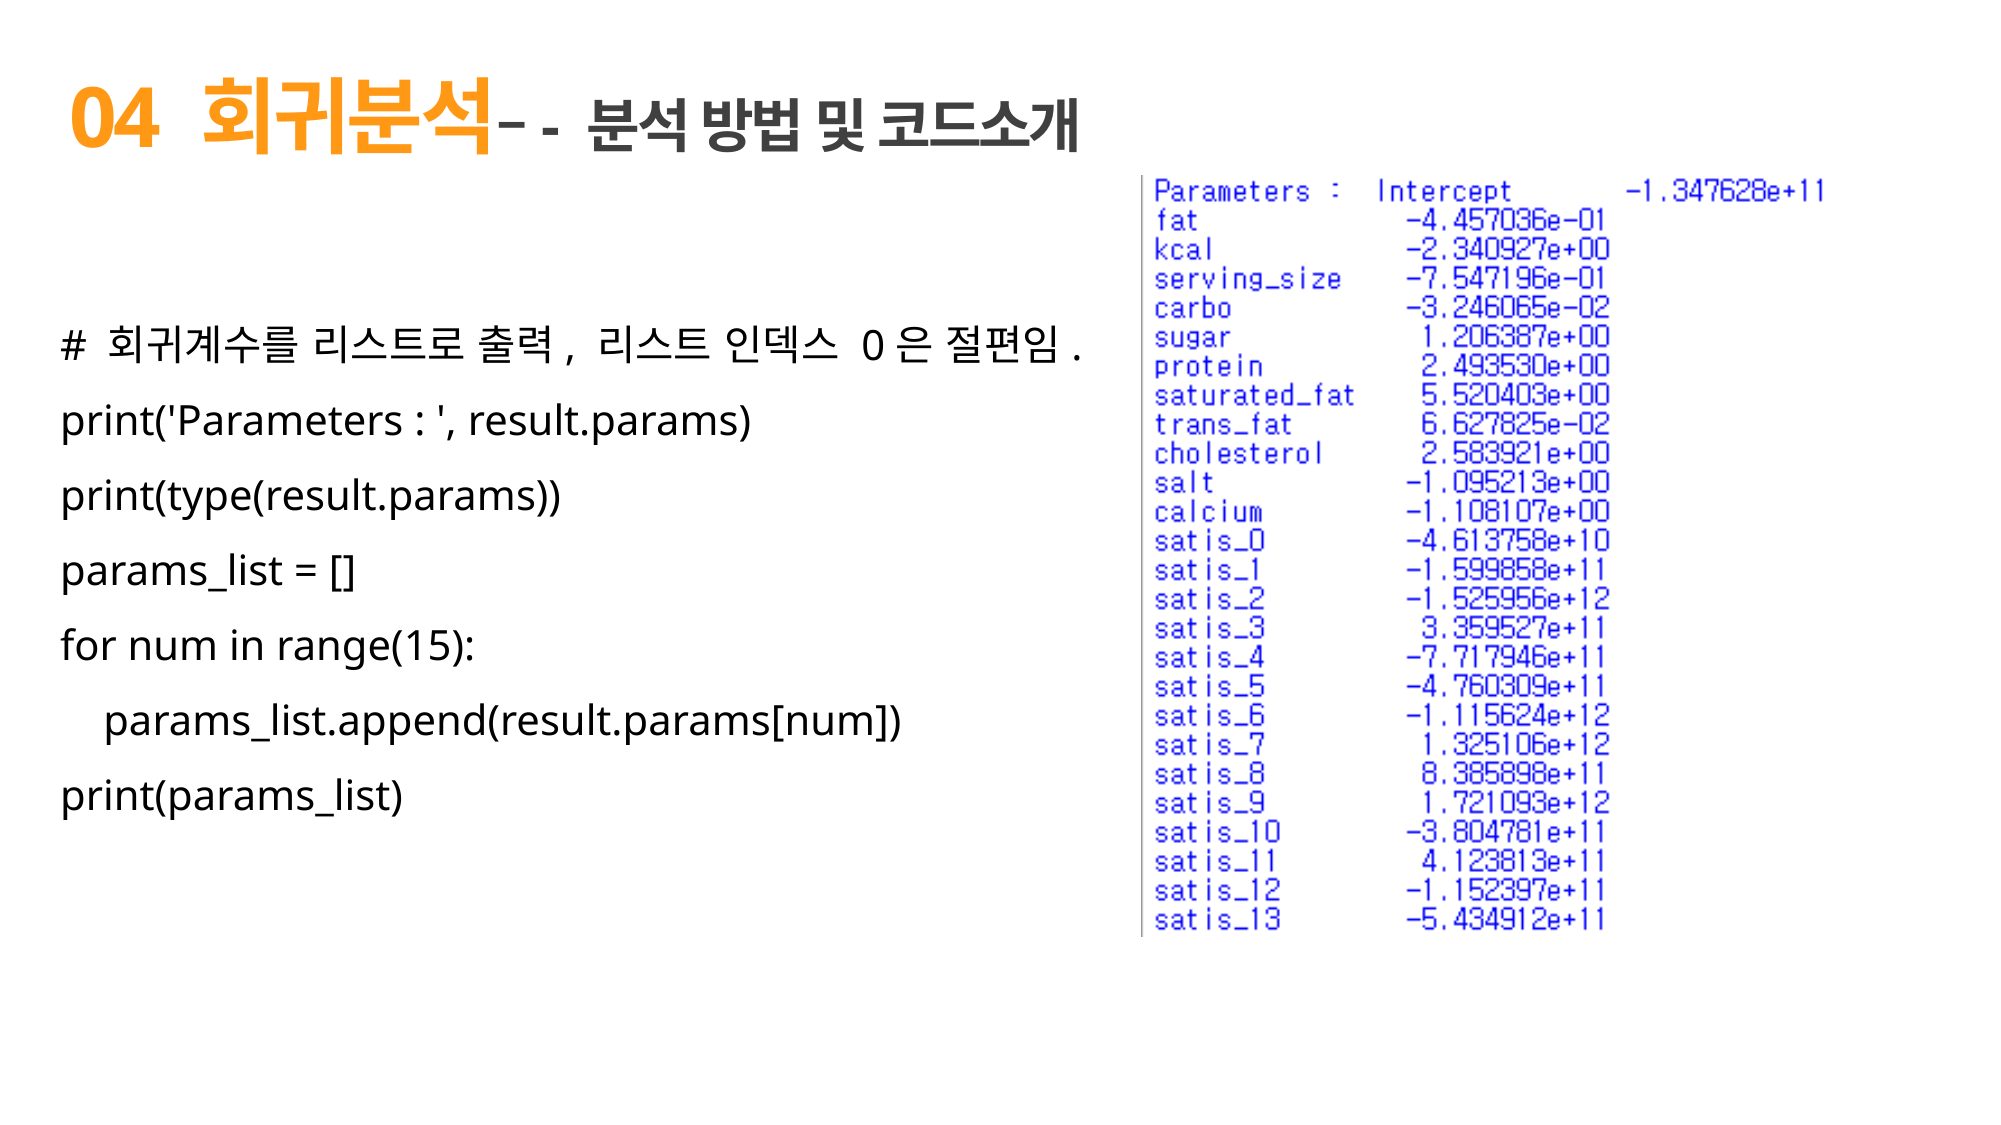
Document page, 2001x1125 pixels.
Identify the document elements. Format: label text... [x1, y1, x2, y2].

picture [1141, 175, 1838, 937]
text_box # 회귀계수를 리스트로 출력, 리스트 인덱스 0은 절편임. print('Parameters : ', result.params) print(type(result.params)) params_list = [] for num in range(15): params_list.append(result.params[num]) print(params_list) [45, 286, 1098, 827]
text_box 04 회귀분석–- 분석 방법 및 코드소개 [54, 56, 1098, 172]
